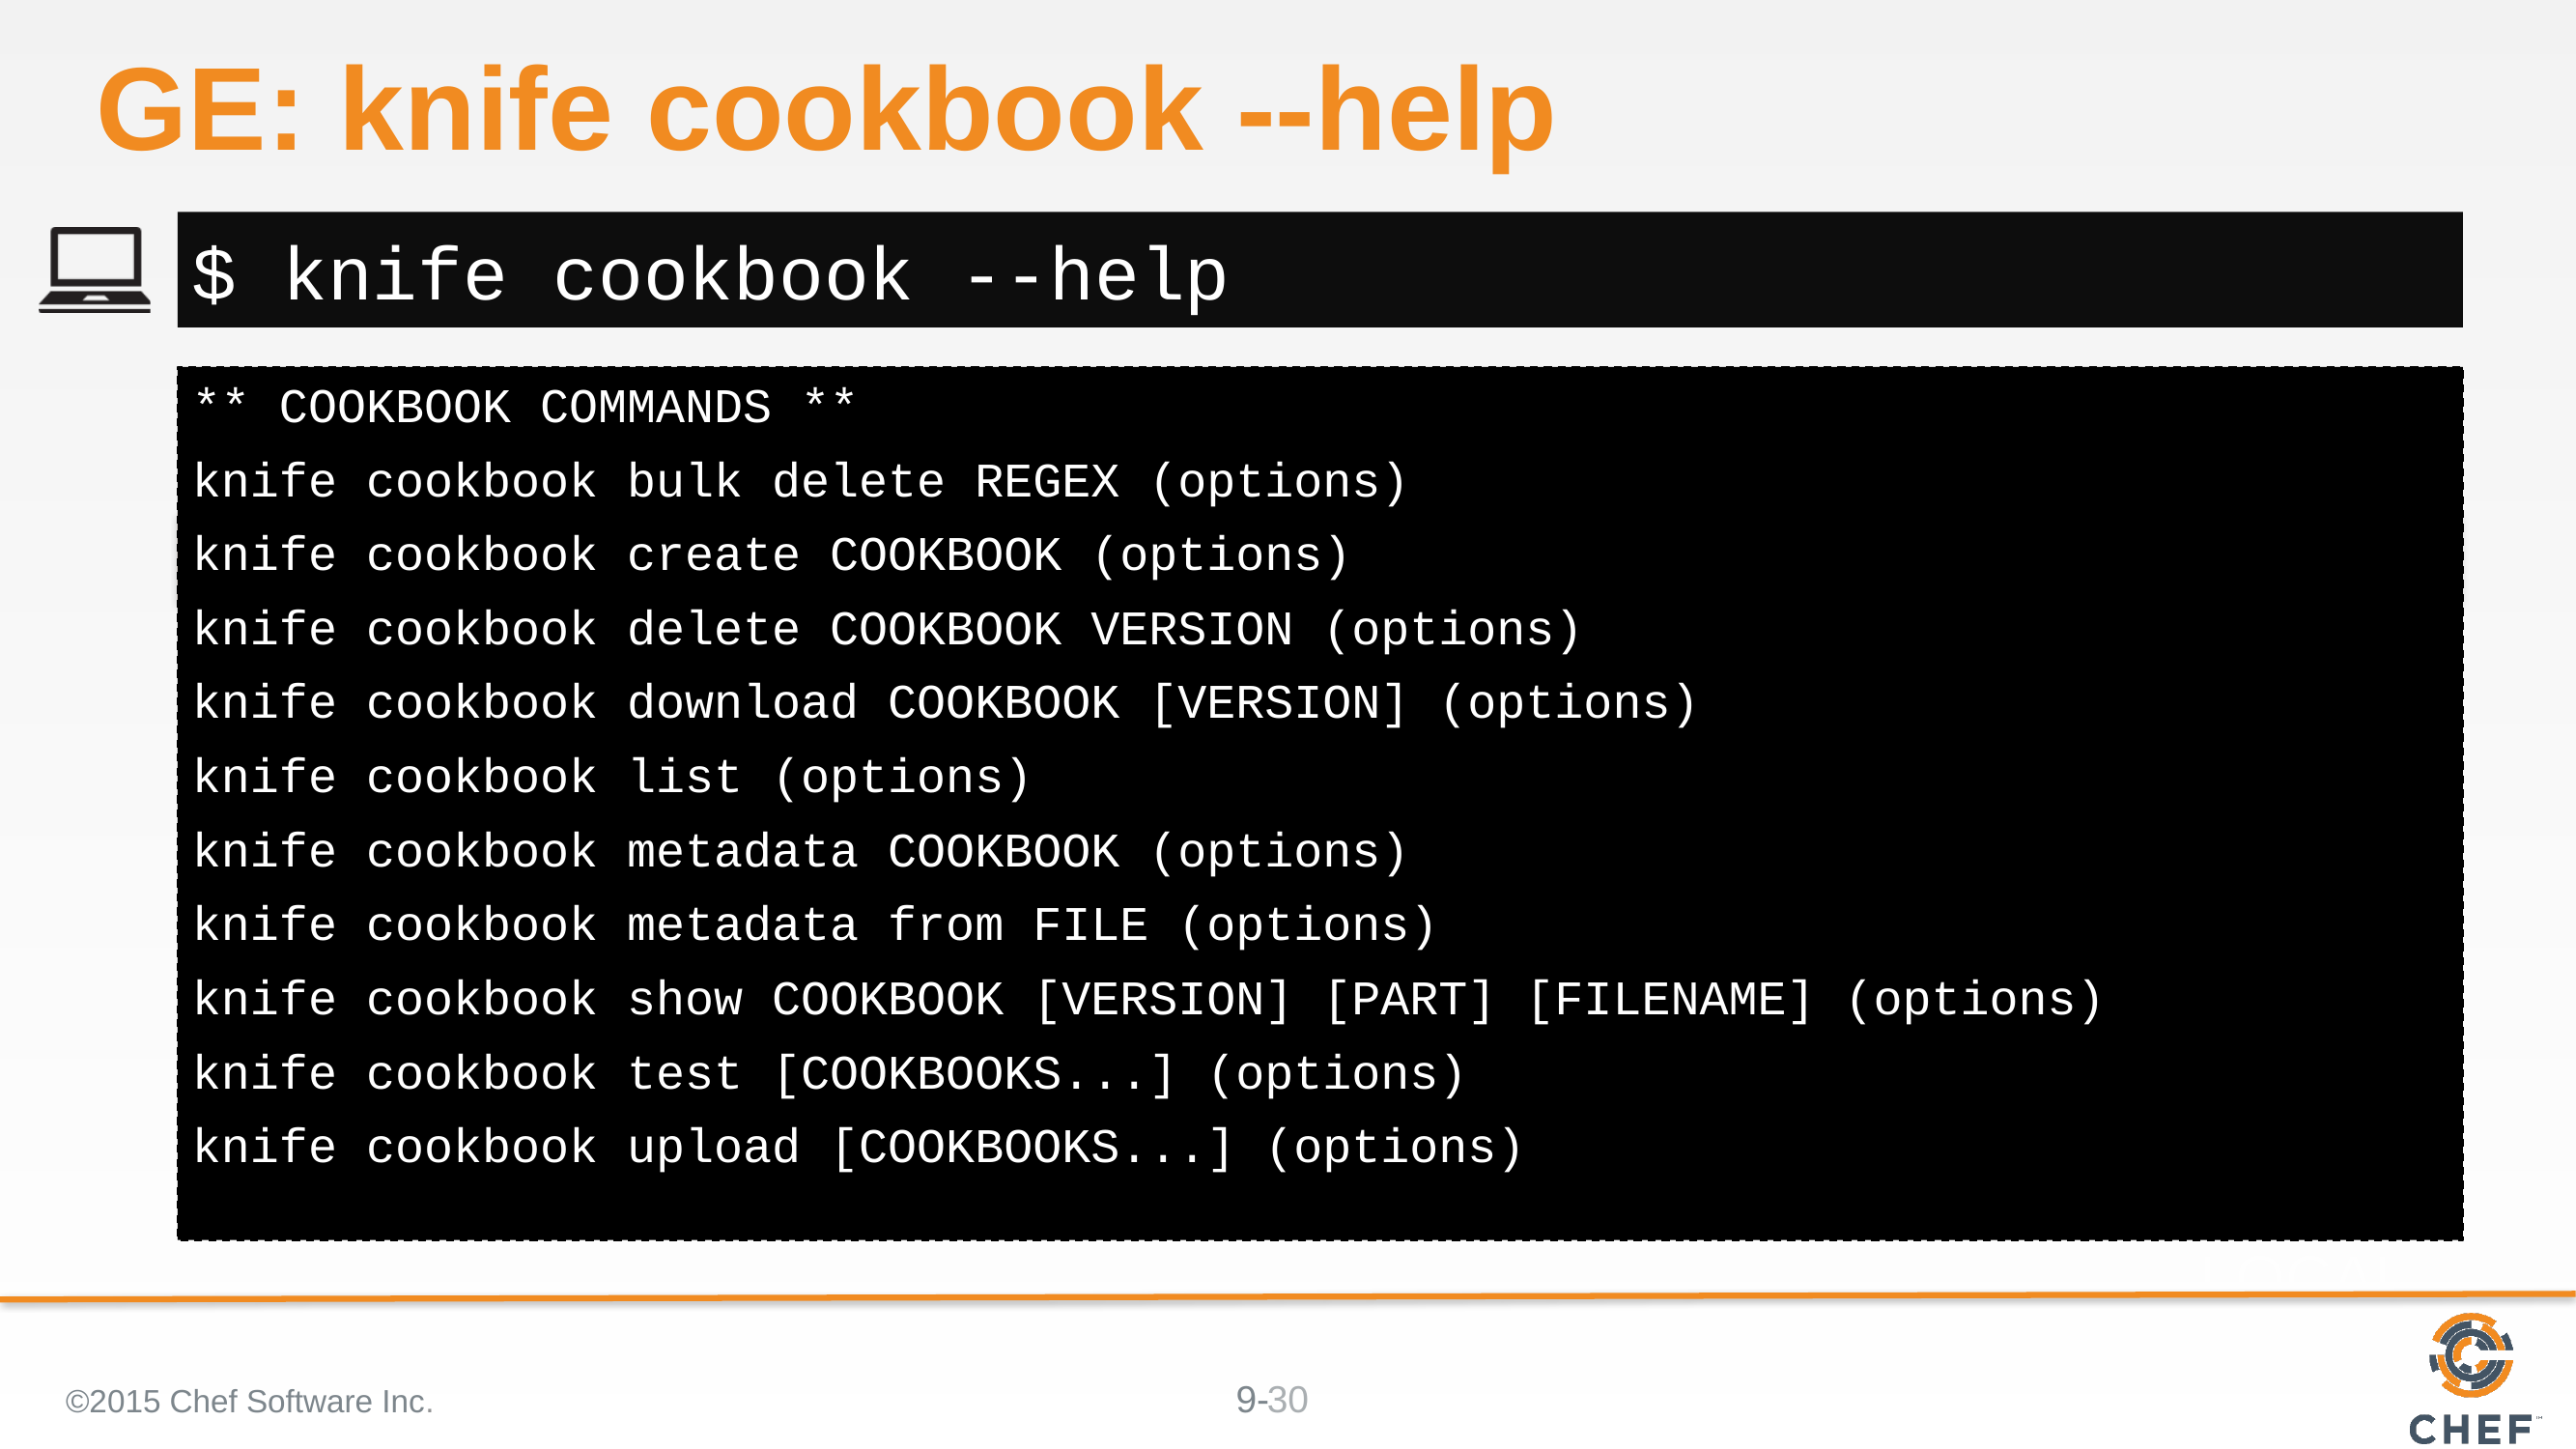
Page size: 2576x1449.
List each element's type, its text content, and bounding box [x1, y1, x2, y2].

picture [2399, 1297, 2550, 1449]
list ** COOKBOOK COMMANDS ** knife cookbook bulk delete REGEX (options) knife cookbook create COOKBOOK (options) knife cookbook delete COOKBOOK VERSION (options) knife cookbook download COOKBOOK [VERSION] (options) knife cookbook list (options) knife cookbook metadata COOKBOOK (options) knife cookbook metadata from FILE (options) knife cookbook show COOKBOOK [VERSION] [PART] [FILENAME] (options) knife cookbook test [COOKBOOKS...] (options) knife cookbook upload [COOKBOOKS...] (options) [177, 366, 2464, 1241]
title GE: knife cookbook --help [96, 48, 2463, 180]
footer ©2015 Chef Software Inc. [51, 1359, 952, 1440]
slide_number 30 [998, 1359, 1578, 1437]
list $ knife cookbook --help [177, 212, 2463, 327]
